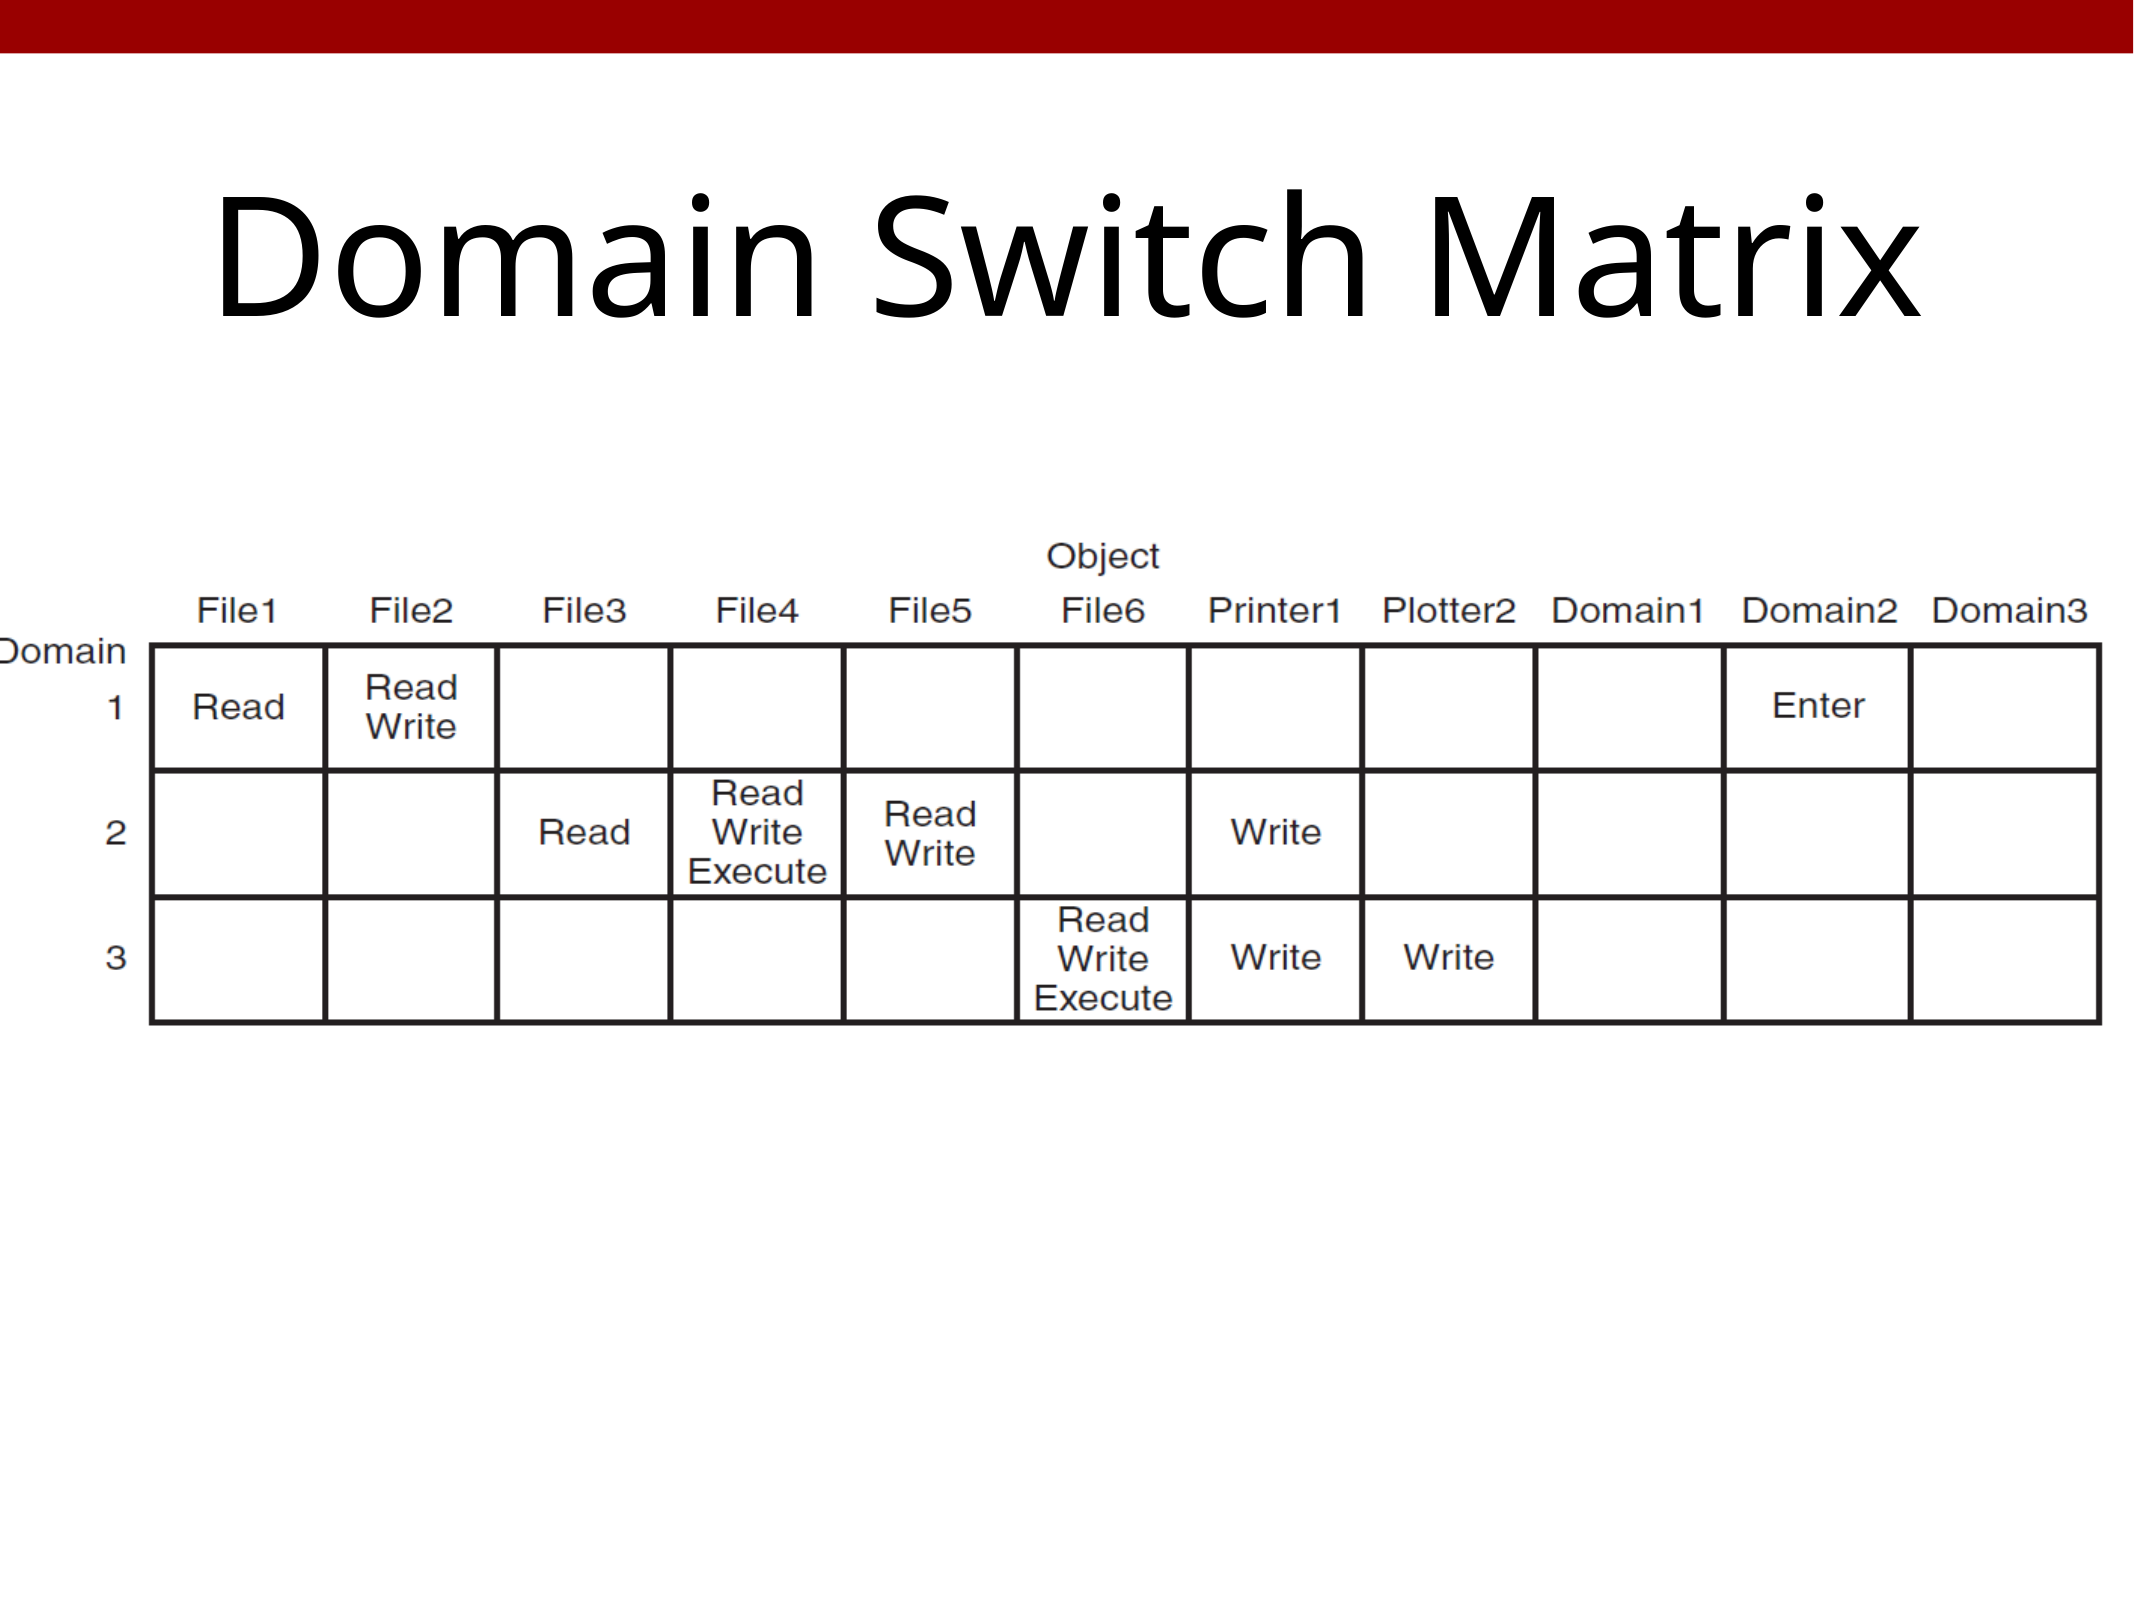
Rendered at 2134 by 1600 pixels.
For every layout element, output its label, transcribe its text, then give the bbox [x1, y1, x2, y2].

title Domain Switch Matrix [155, 72, 1978, 428]
picture [0, 444, 2134, 1160]
